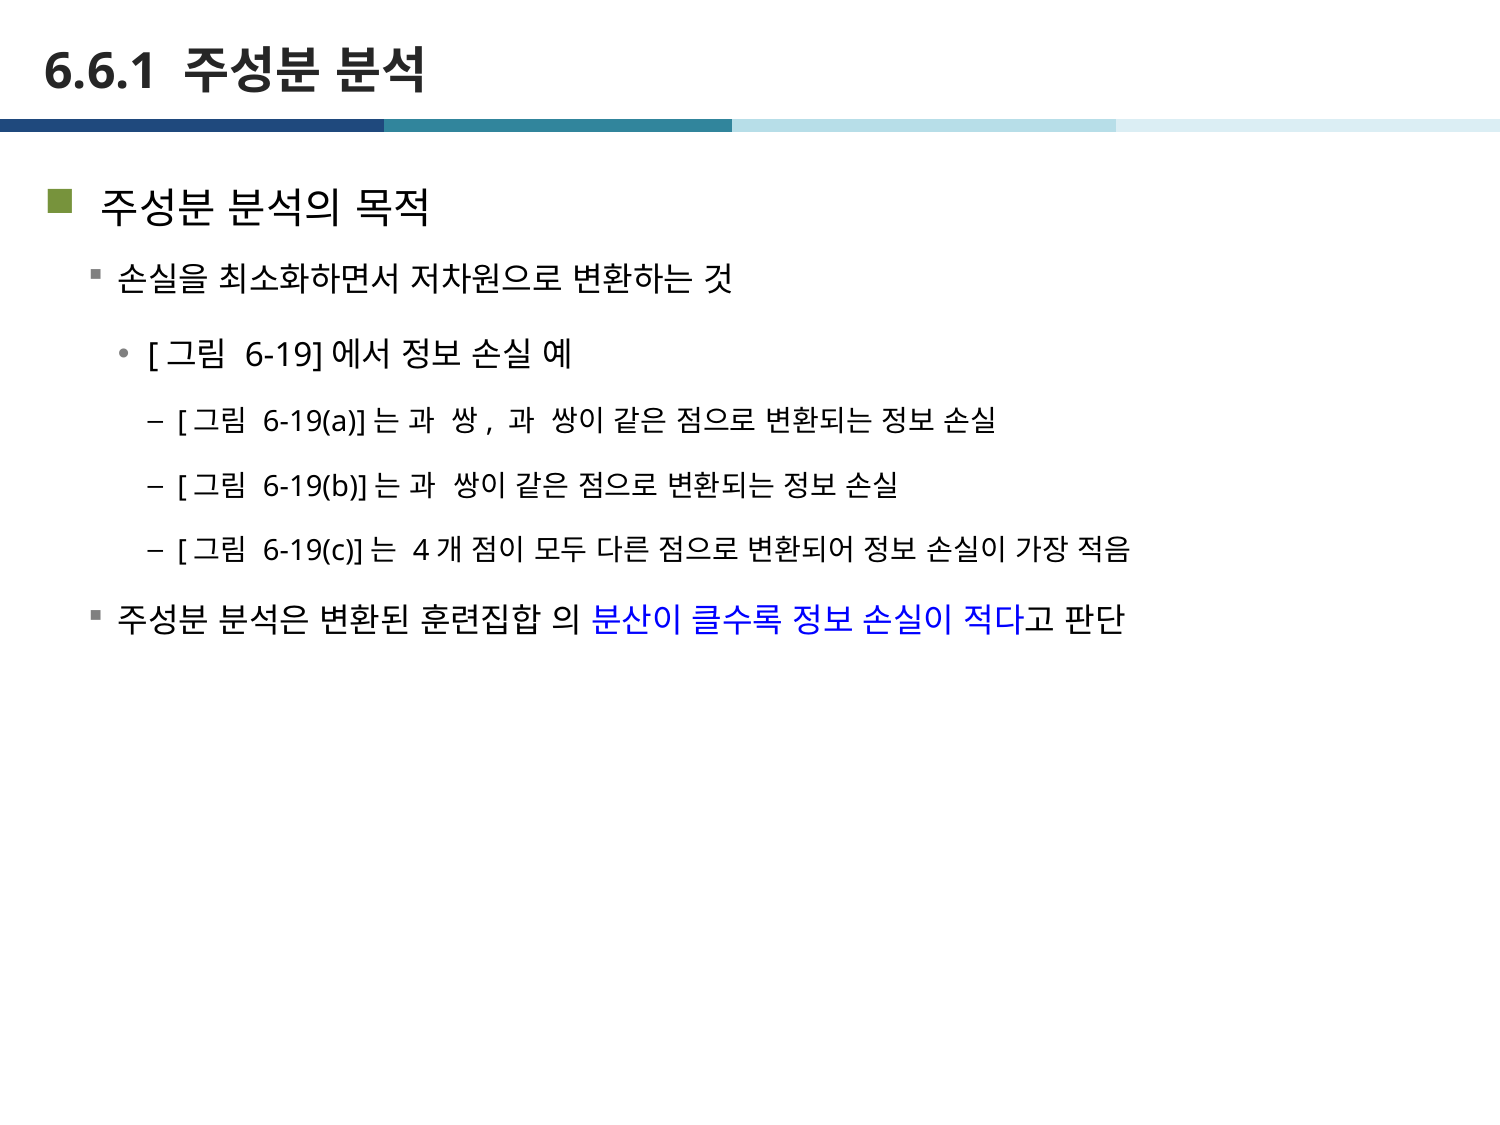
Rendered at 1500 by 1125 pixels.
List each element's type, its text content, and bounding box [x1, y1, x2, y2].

title 6.6.1 주성분 분석 [29, 23, 1270, 114]
